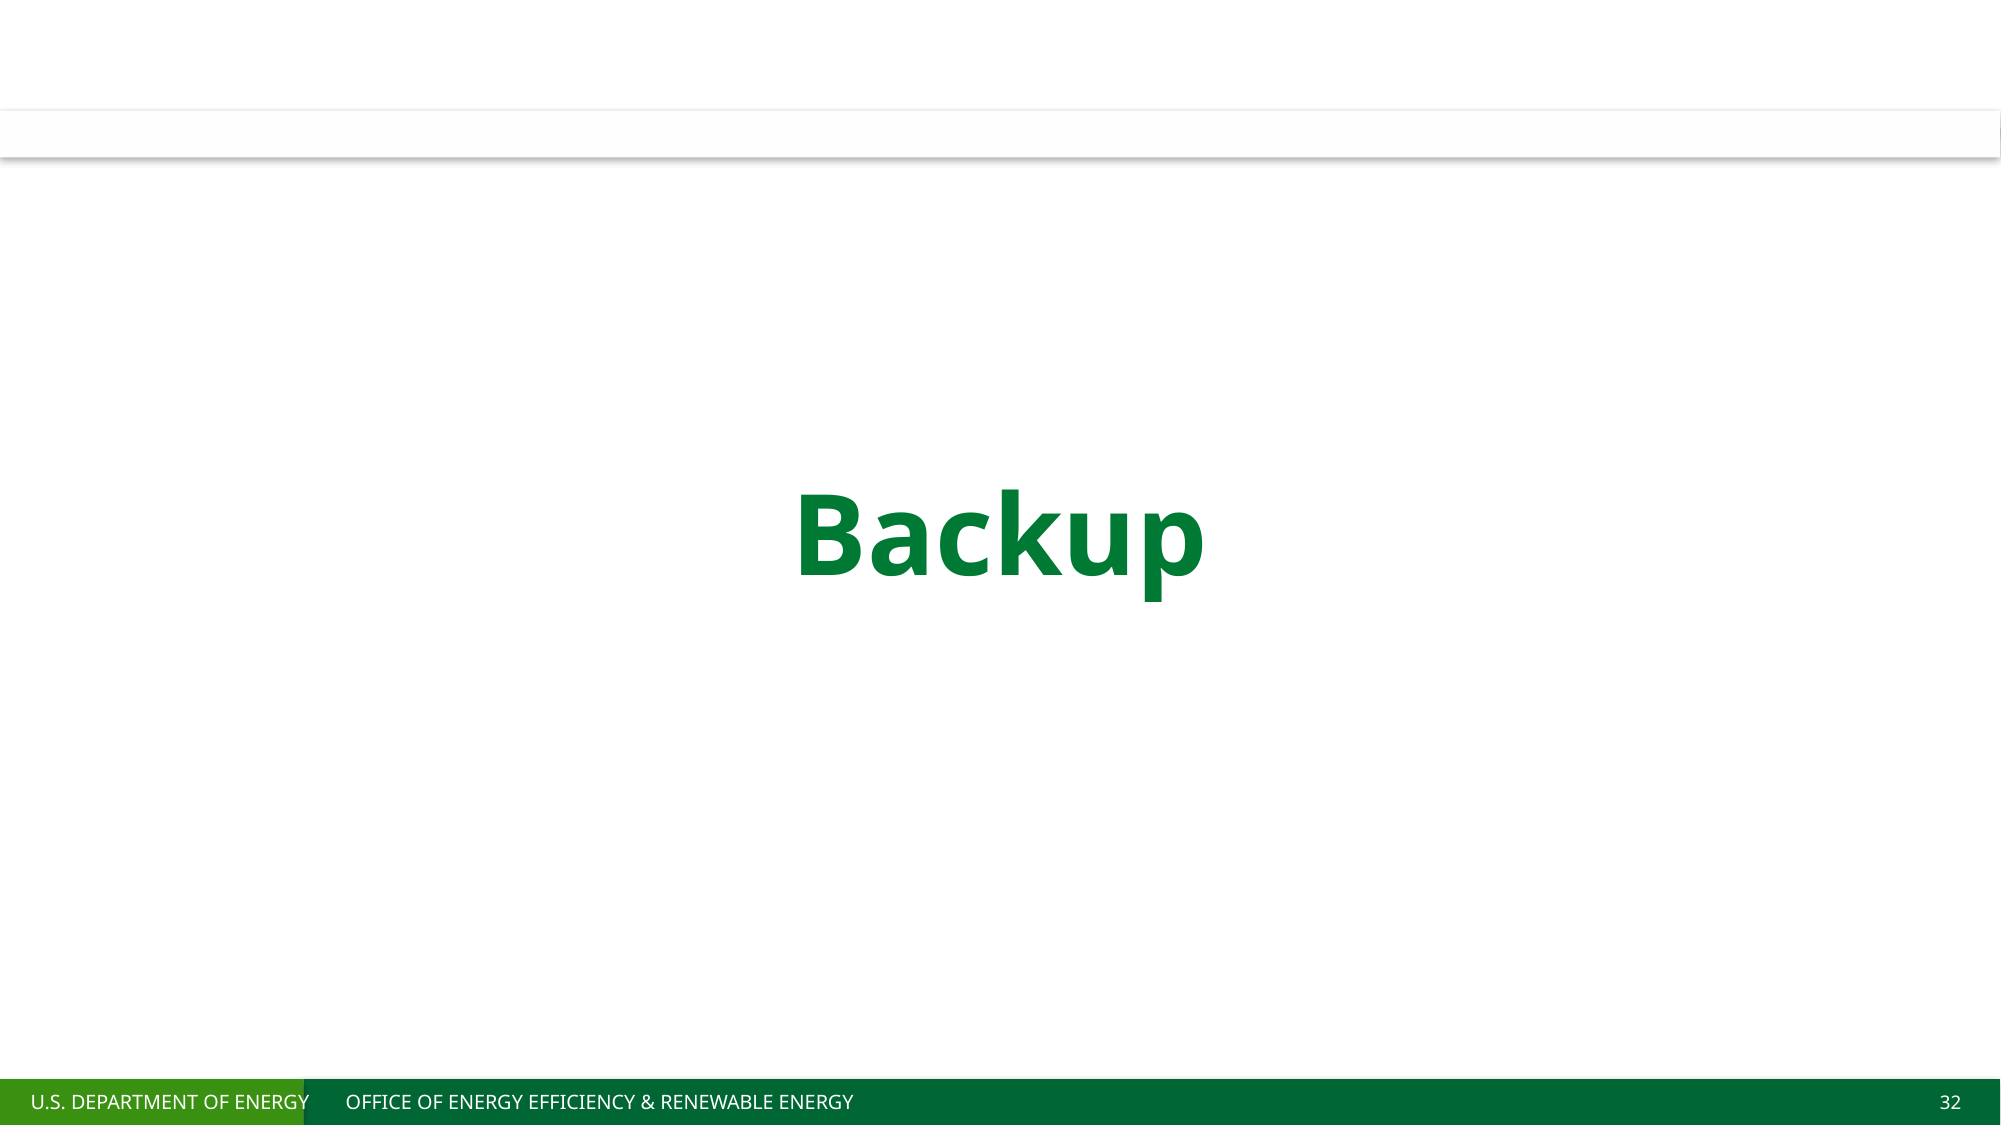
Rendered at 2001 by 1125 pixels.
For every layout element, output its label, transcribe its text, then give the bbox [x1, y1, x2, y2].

title Backup [0, 463, 2000, 597]
